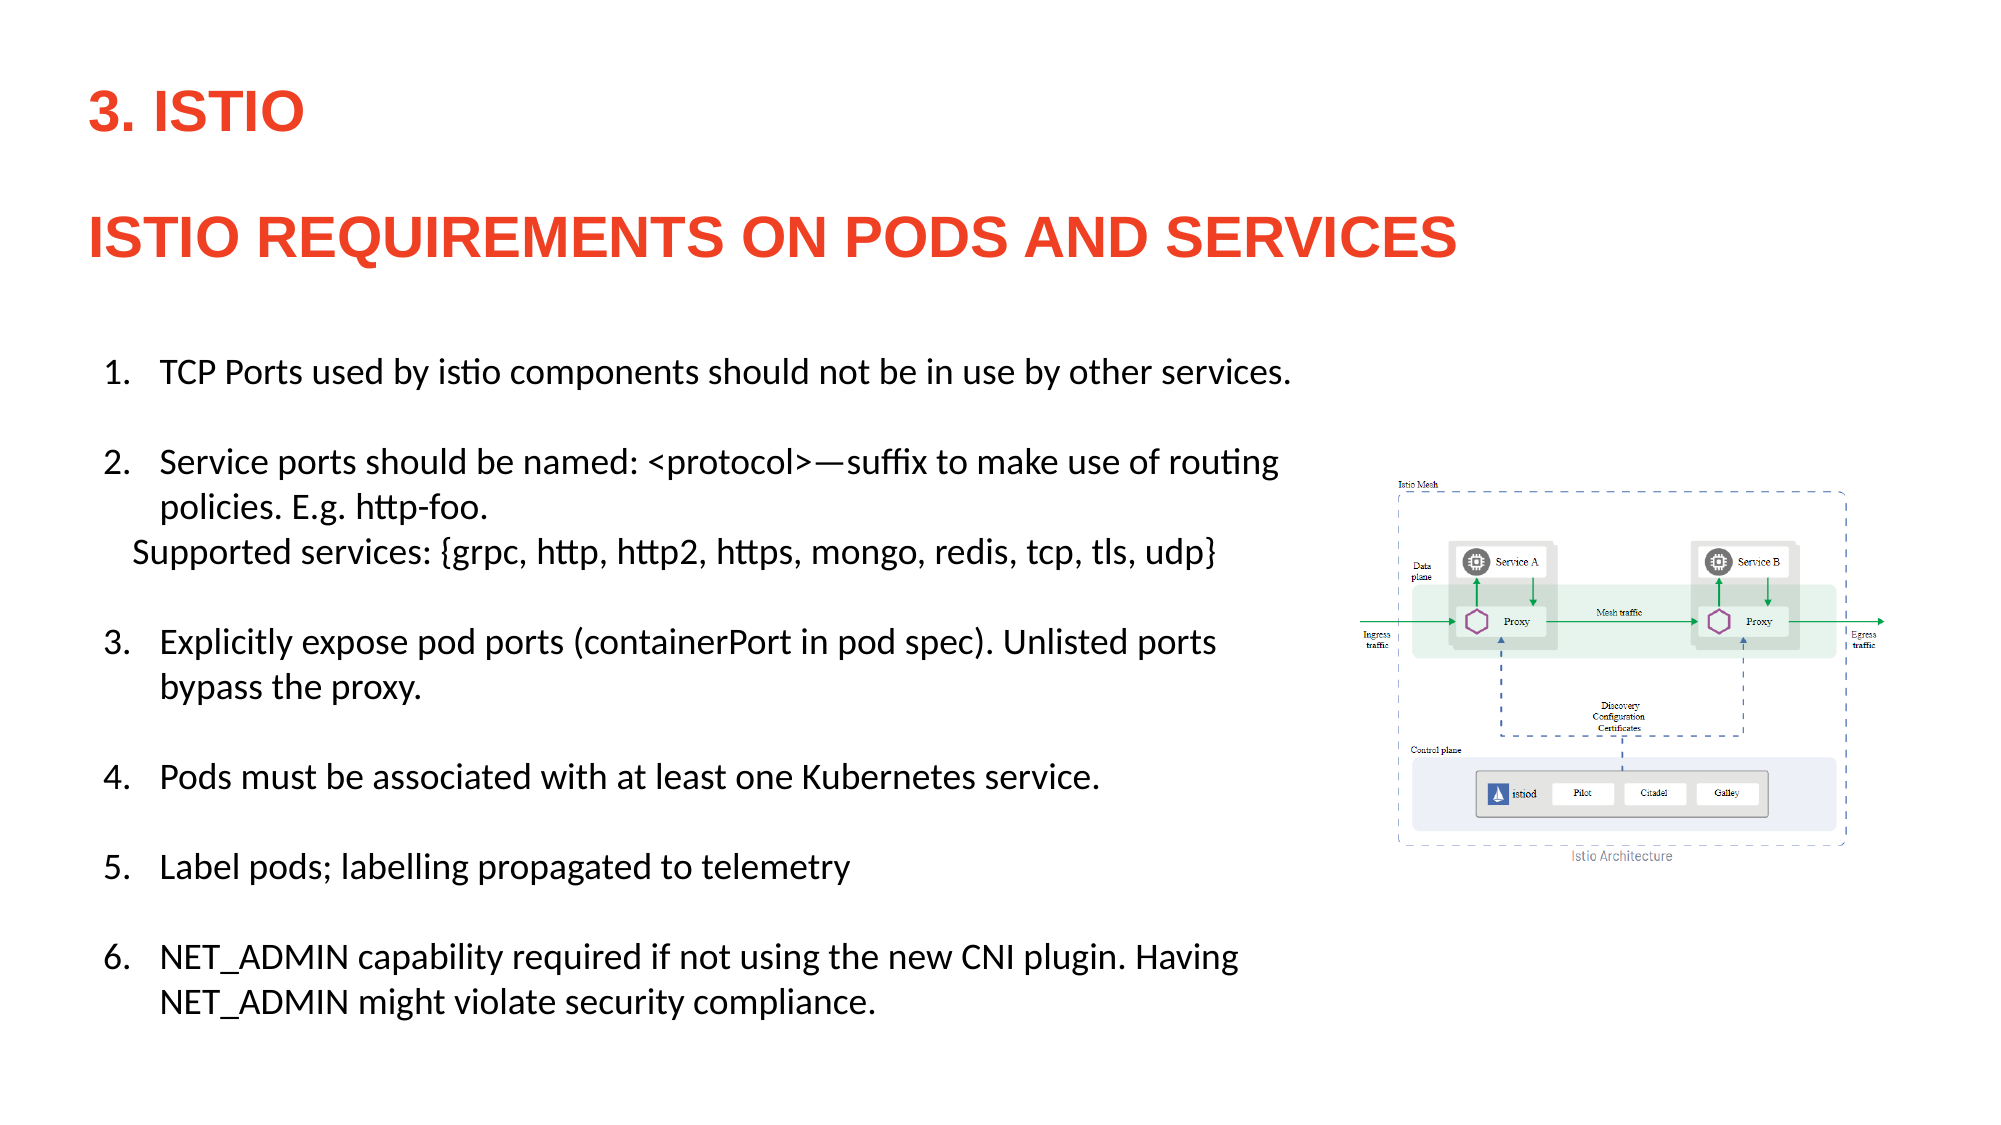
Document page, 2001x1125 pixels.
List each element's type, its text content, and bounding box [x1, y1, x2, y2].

picture [1316, 464, 1930, 872]
text_box TCP Ports used by istio components should not be in use by other services. Service ports should be named: <protocol>—suffix to make use of routing policies. E.g. http-foo. Supported services: {grpc, http, http2, https, mongo, redis, tcp, tls, udp} Explicitly expose pod ports (containerPort in pod spec). Unlisted ports bypass the proxy. Pods must be associated with at least one Kubernetes service. Label pods; labelling propagated to telemetry NET_ADMIN capability required if not using the new CNI plugin. Having NET_ADMIN might violate security compliance. [88, 339, 1317, 1030]
title 3. Istio ISTIO requirements on Pods and SERVICES [88, 88, 1911, 183]
